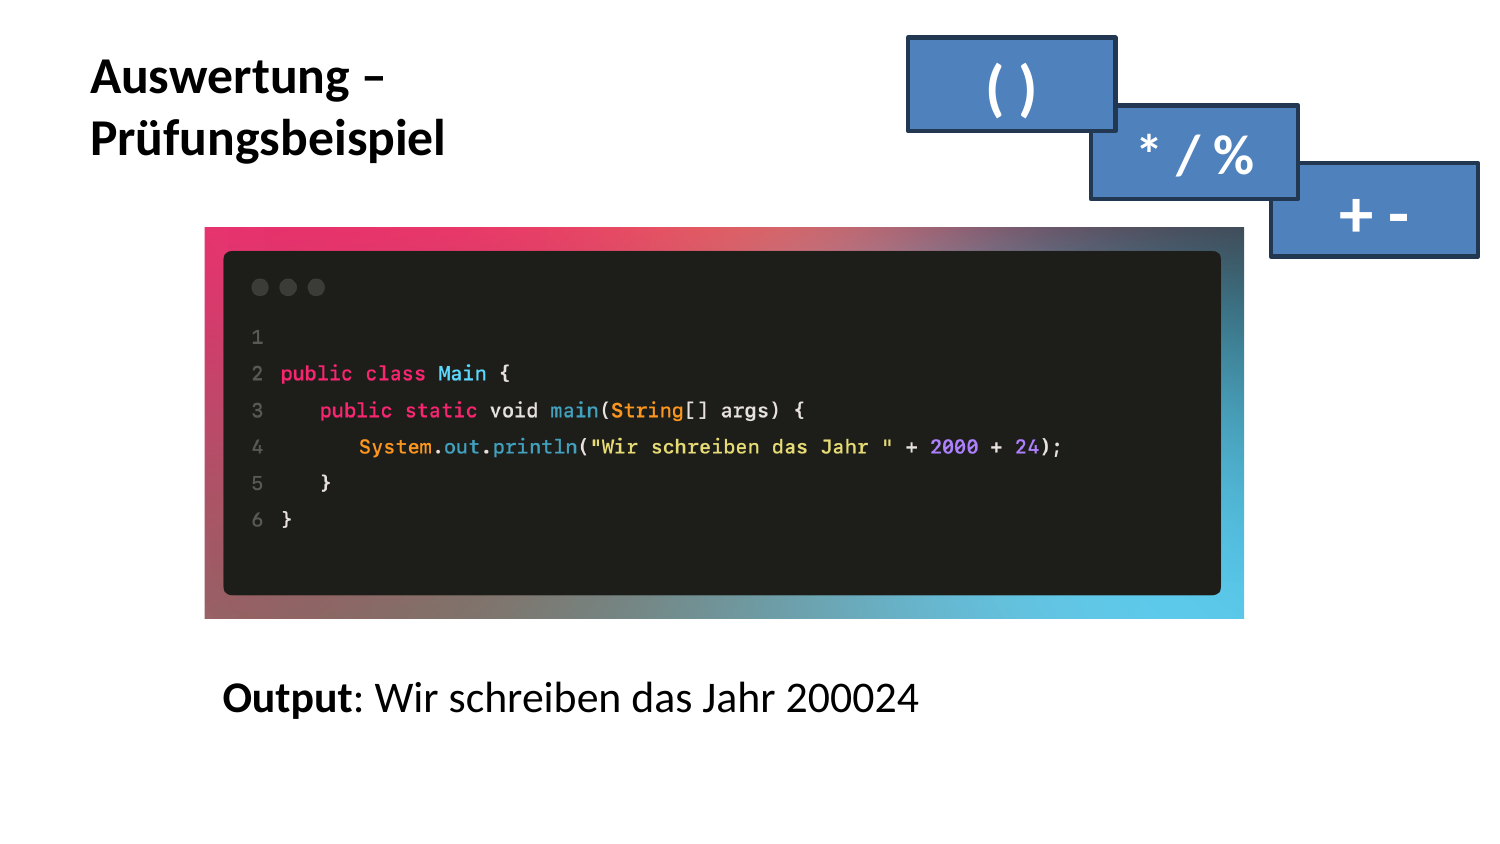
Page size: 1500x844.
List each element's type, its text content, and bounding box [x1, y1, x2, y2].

text_box ( ) [906, 35, 1118, 133]
title Auswertung – Prüfungsbeispiel [75, 33, 1425, 175]
text_box + - [1269, 161, 1480, 259]
text_box Output: Wir schreiben das Jahr 200024 [207, 661, 935, 729]
picture [204, 227, 1245, 619]
text_box * / % [1089, 103, 1300, 201]
